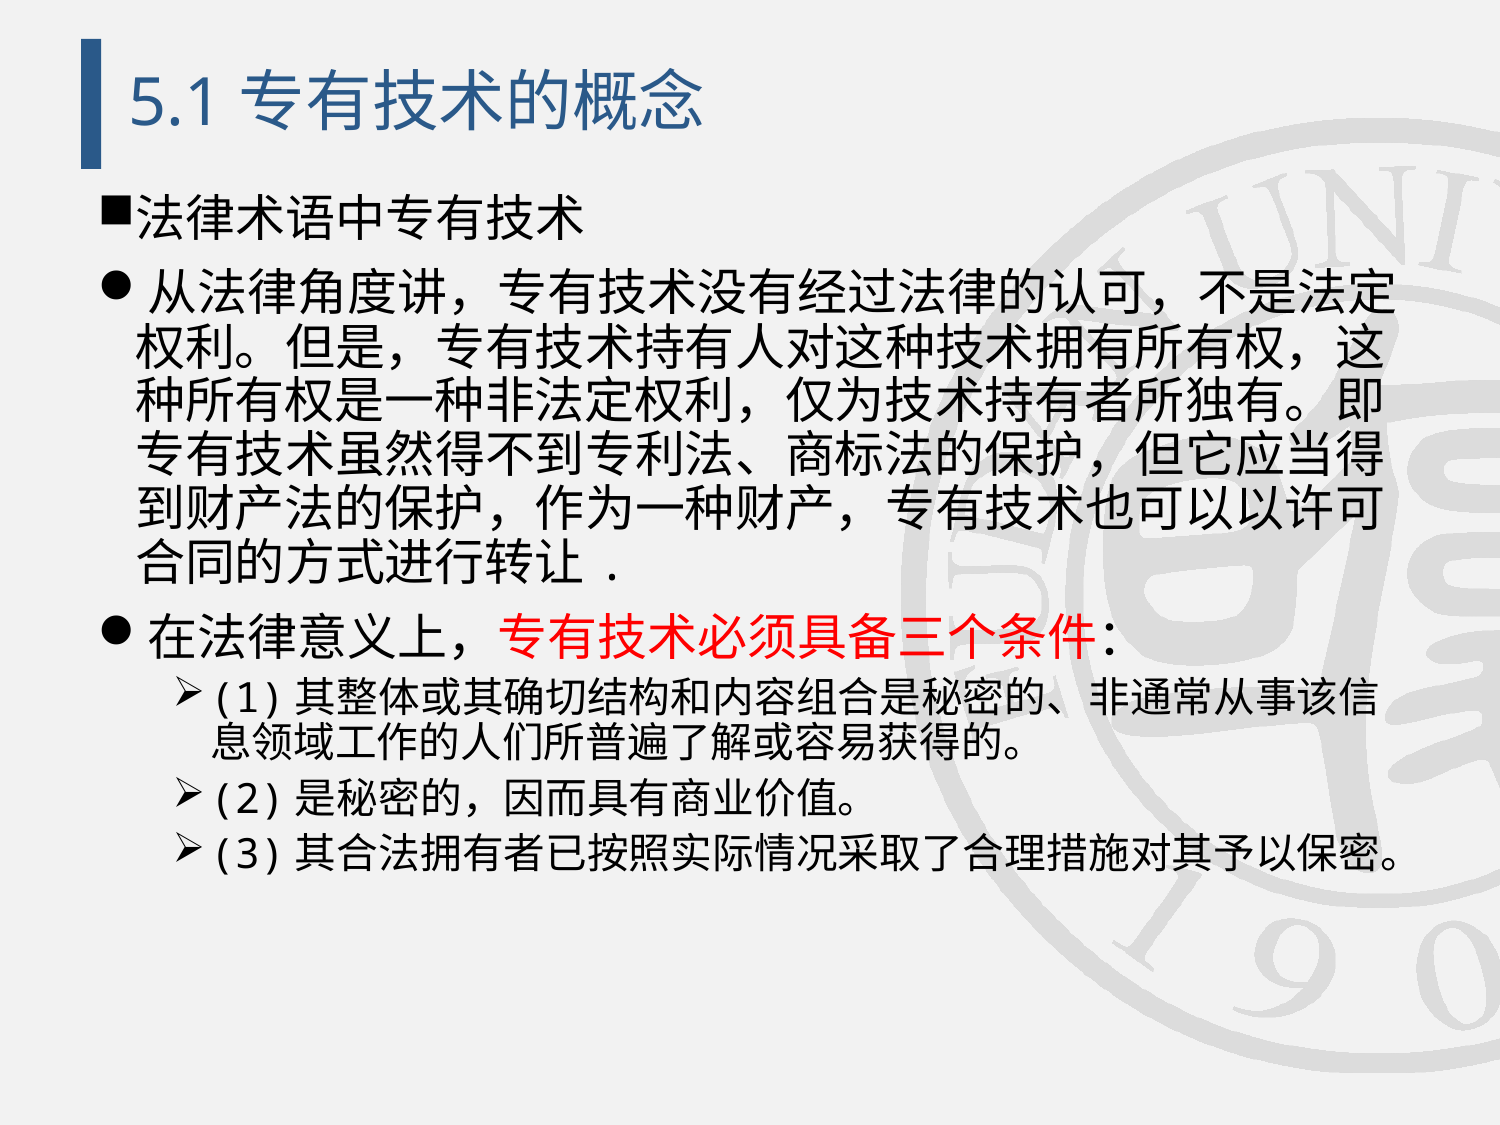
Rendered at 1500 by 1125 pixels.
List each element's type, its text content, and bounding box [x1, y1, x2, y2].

title 5.1专有技术的概念 [113, 49, 1387, 159]
list 法律术语中专有技术 从法律角度讲，专有技术没有经过法律的认可，不是法定权利。但是，专有技术持有人对这种技术拥有所有权，这种所有权是一种非法定权利，仅为技术持有者所独有。即专有技术虽然得不到专利法、商标法的保护，但它应当得到财产法的保护，作为一种财产，专有技术也可以以许可合同的方式进行转让. 在法律意义上，专有技术必须具备三个条件： (1)其整体或其确切结构和内容组合是秘密的、非通常从事该信息领域工作的人们所普遍了解或容易获得的。 (2)是秘密的，因而具有商业价值。 (3)其合法拥有者已按照实际情况采取了合理措施对其予以保密。 [82, 185, 1417, 1014]
